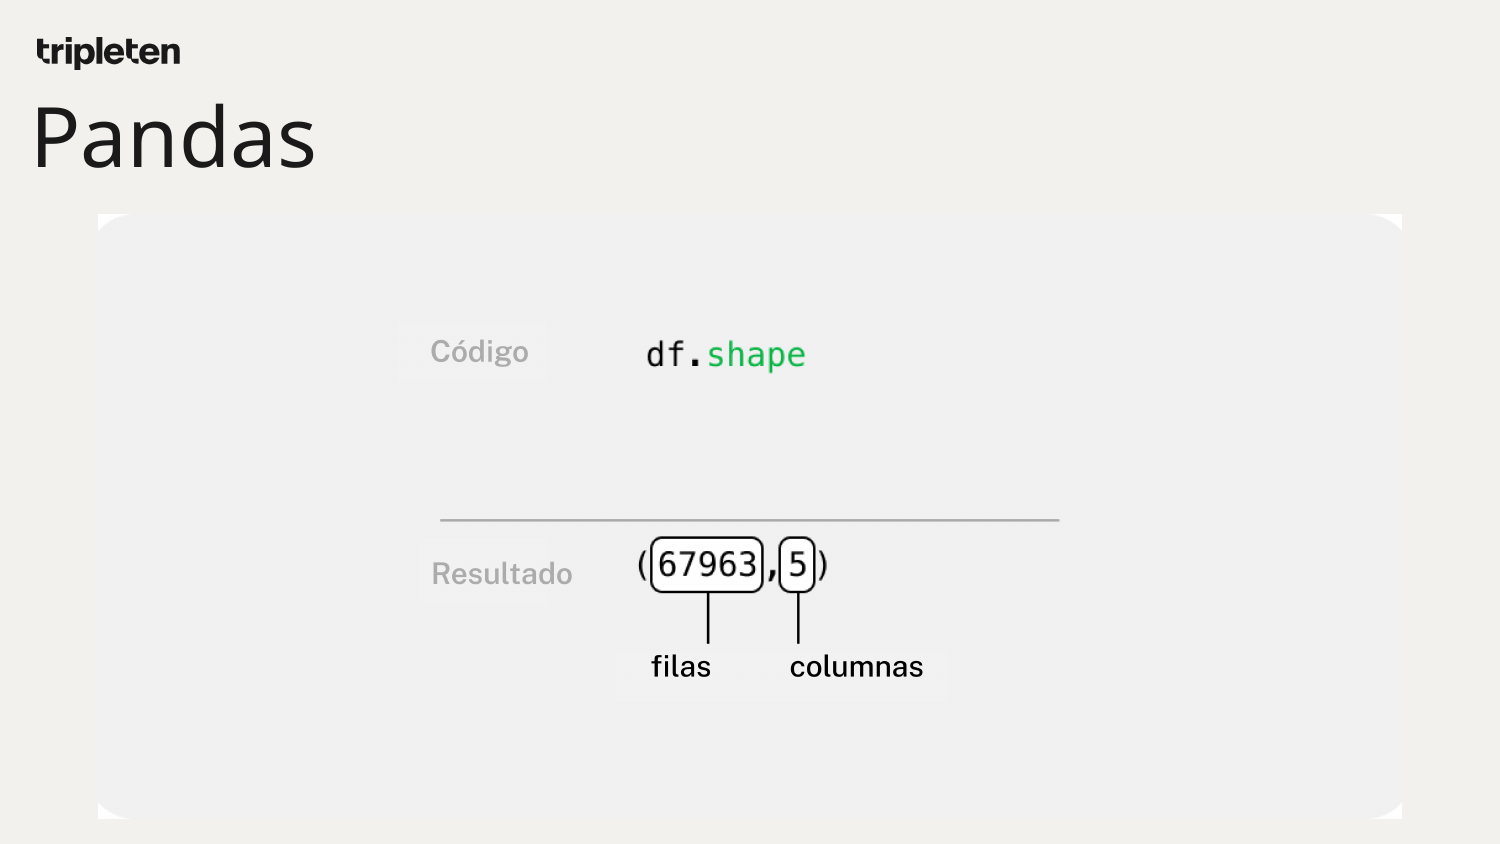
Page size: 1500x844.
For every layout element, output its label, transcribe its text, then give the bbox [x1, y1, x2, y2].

title Pandas [15, 69, 1414, 241]
picture [37, 37, 180, 70]
picture [98, 214, 1402, 819]
